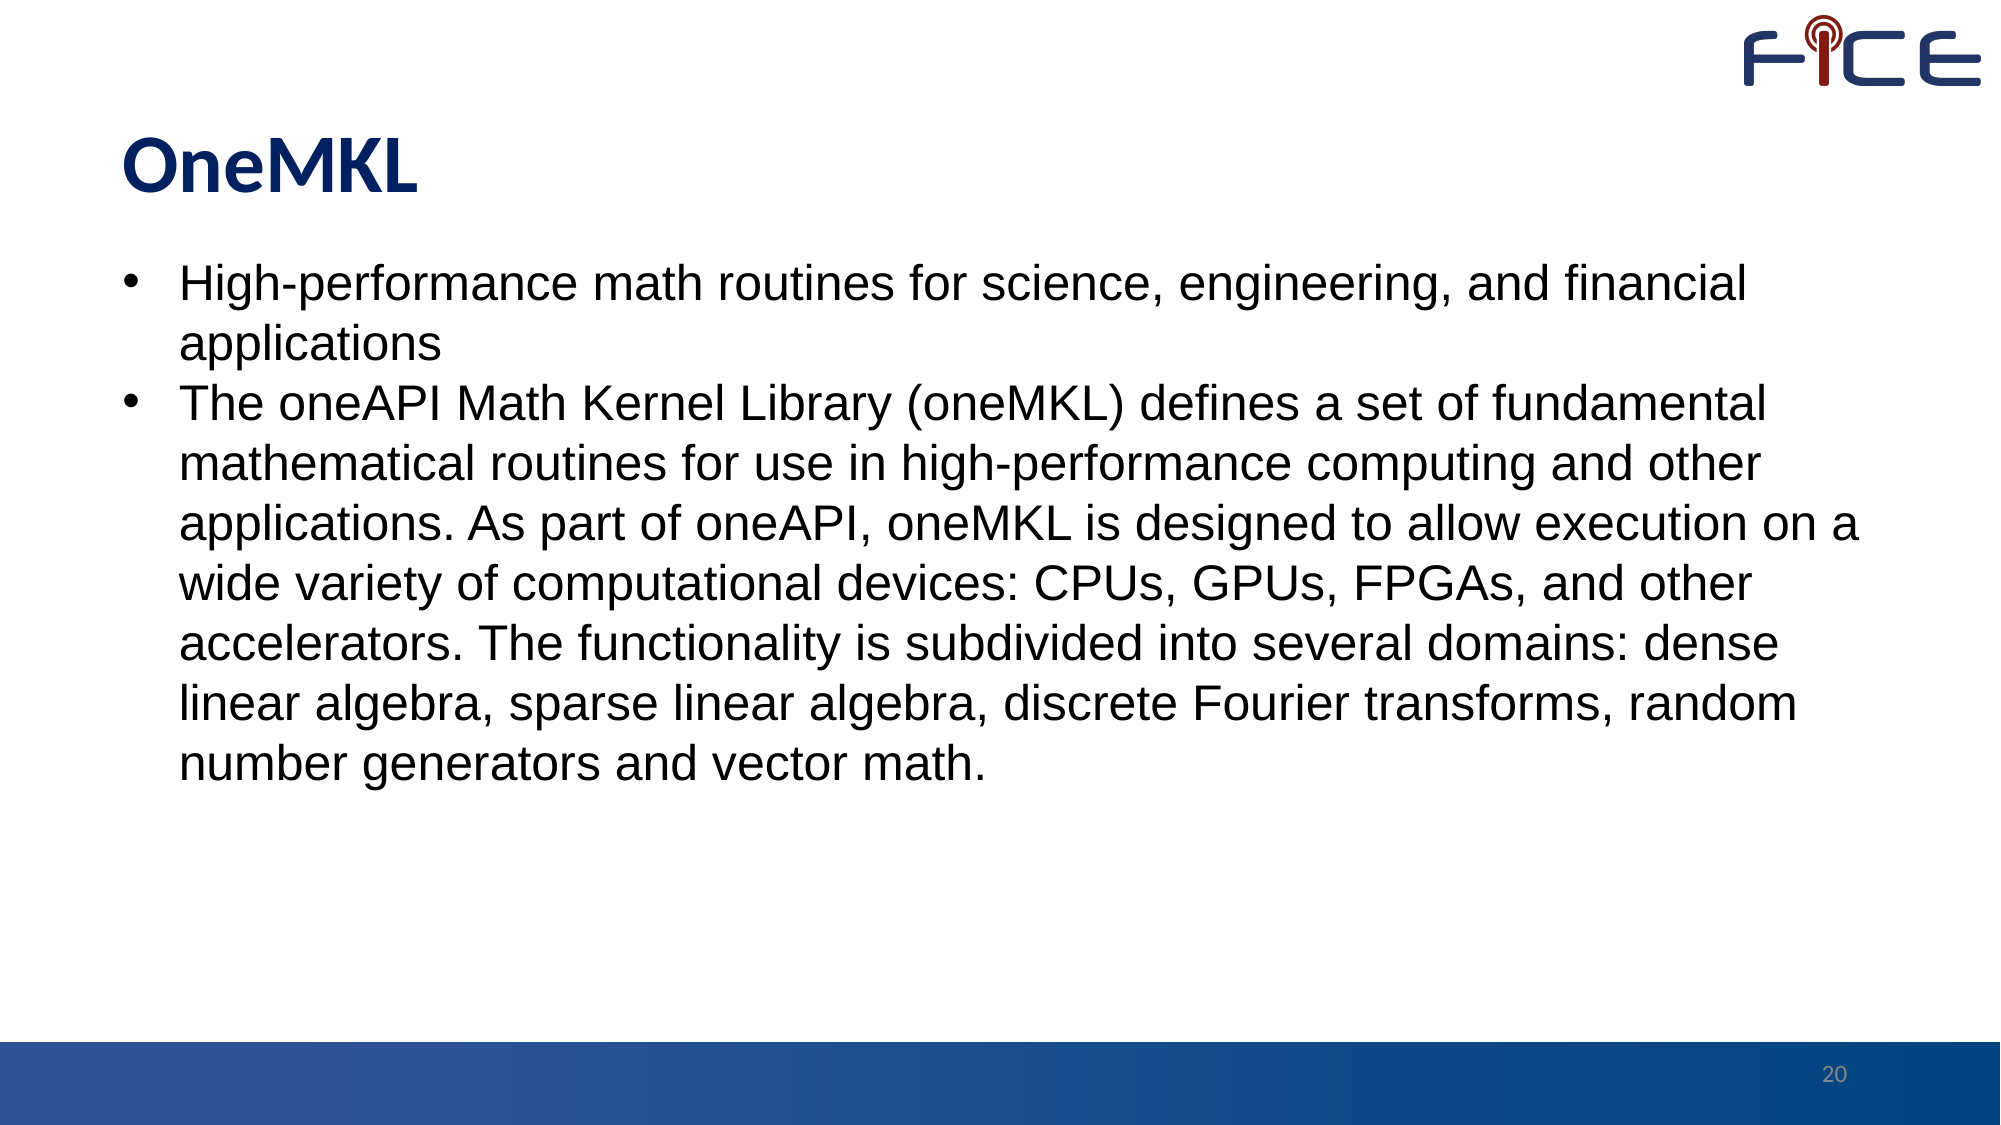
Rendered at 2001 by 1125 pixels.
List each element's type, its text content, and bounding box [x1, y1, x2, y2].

picture [1744, 15, 1981, 86]
slide_number 20 [1412, 1042, 1863, 1103]
text_box OneMKL [107, 59, 1882, 217]
text_box High-performance math routines for science, engineering, and financial applications The oneAPI Math Kernel Library (oneMKL) defines a set of fundamental mathematical routines for use in high-performance computing and other applications. As part of oneAPI, oneMKL is designed to allow execution on a wide variety of computational devices: CPUs, GPUs, FPGAs, and other accelerators. The functionality is subdivided into several domains: dense linear algebra, sparse linear algebra, discrete Fourier transforms, random number generators and vector math. [107, 243, 1910, 980]
